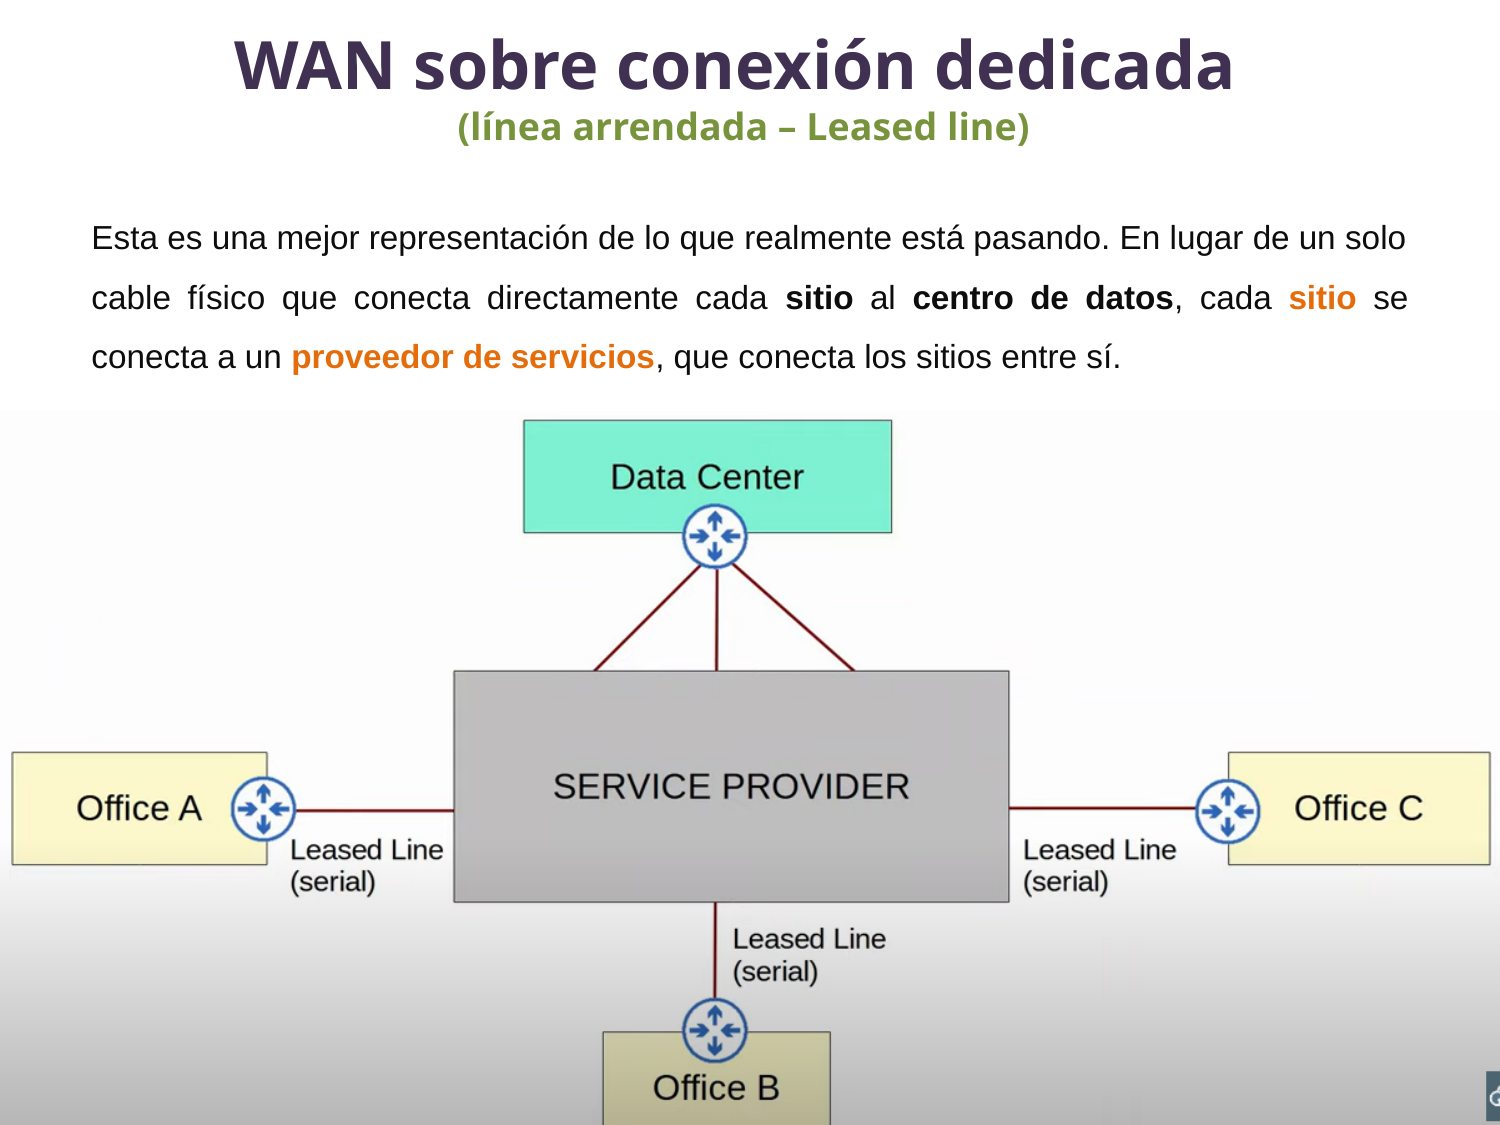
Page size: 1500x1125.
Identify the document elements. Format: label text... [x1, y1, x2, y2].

picture [0, 410, 1500, 1125]
text_box Esta es una mejor representación de lo que realmente está pasando. En lugar de un solo cable físico que conecta directamente cada sitio al centro de datos, cada sitio se conecta a un proveedor de servicios, que conecta los sitios entre sí. [76, 188, 1424, 383]
text_box WAN sobre conexión dedicada (línea arrendada – Leased line) [125, 15, 1363, 156]
